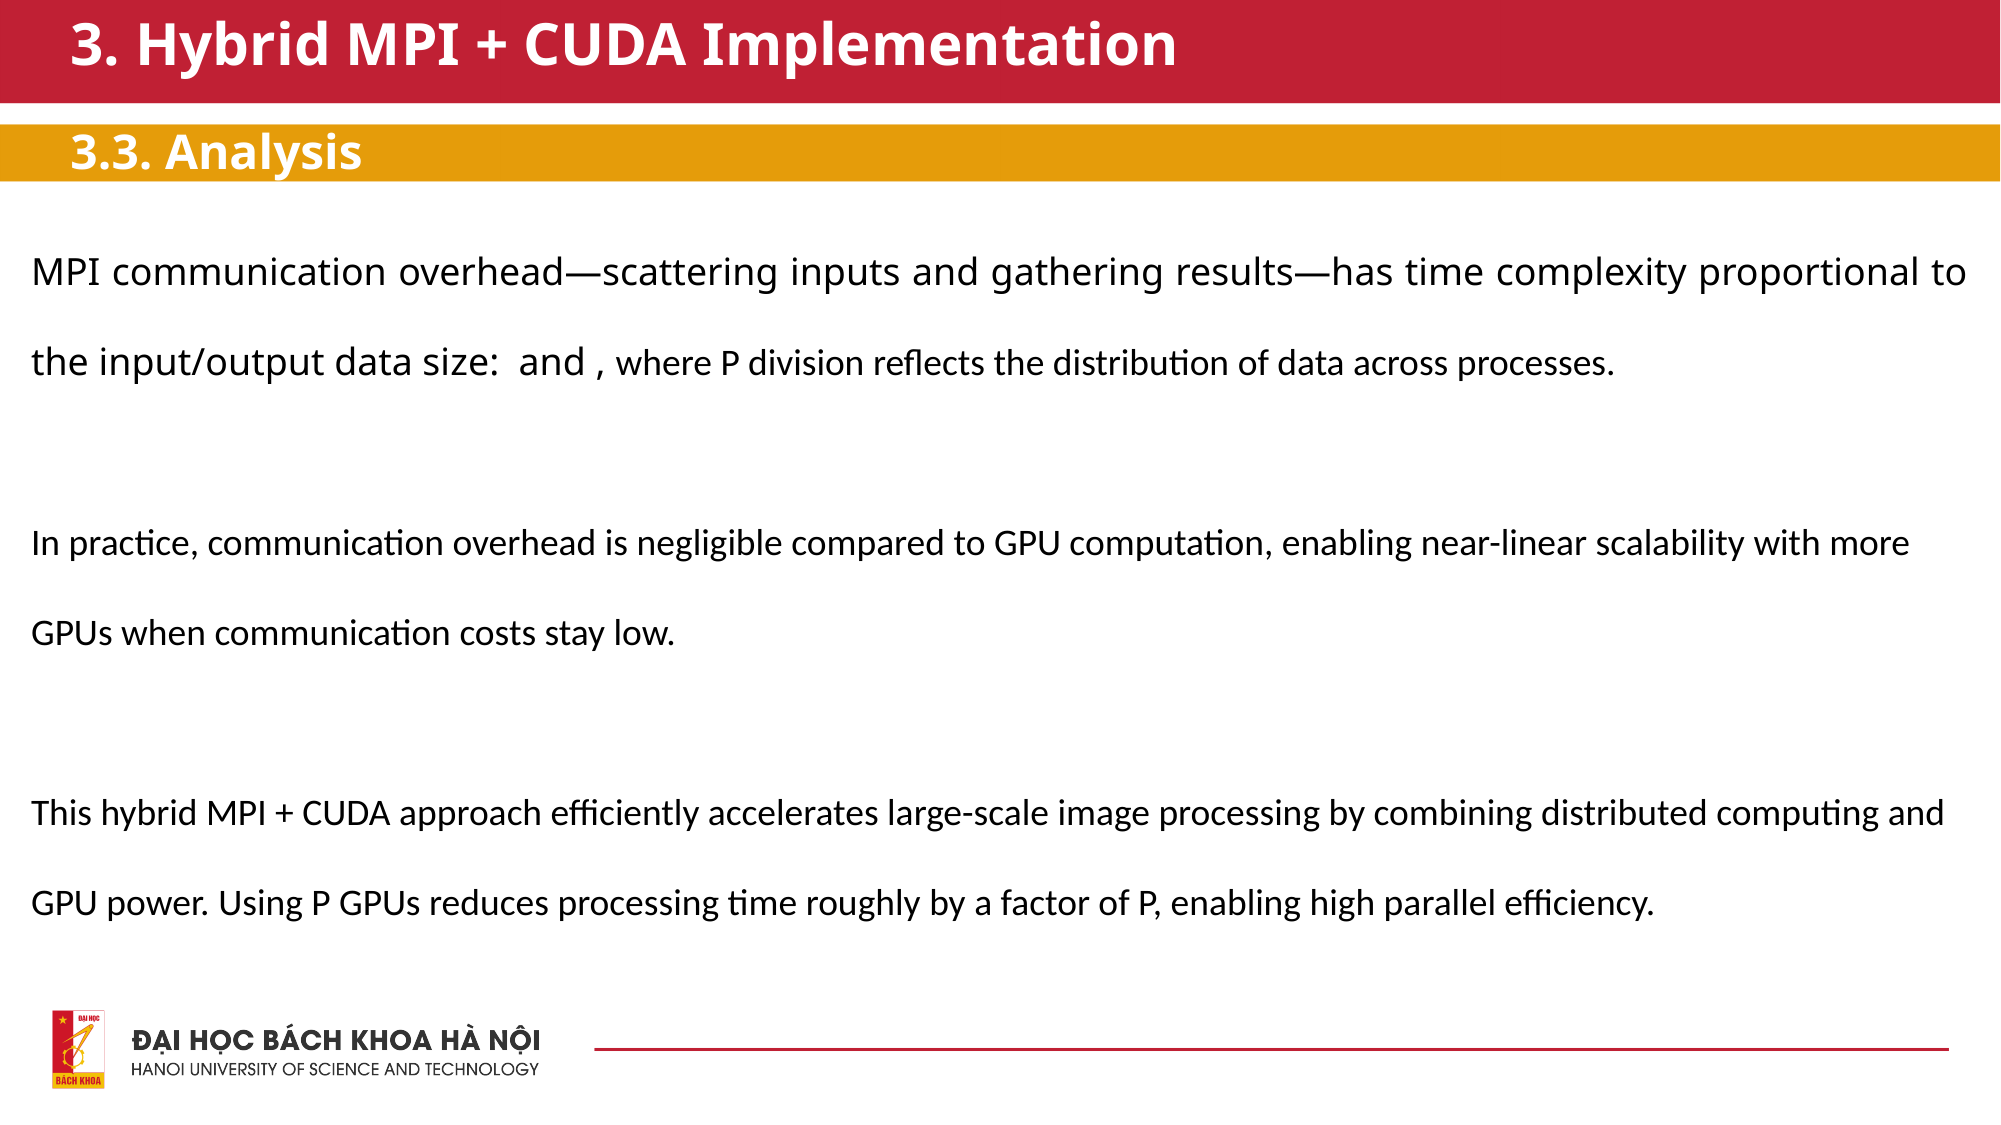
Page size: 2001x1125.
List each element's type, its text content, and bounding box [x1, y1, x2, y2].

picture [0, 0, 2001, 1125]
text_box 3.3. Analysis [55, 120, 1945, 192]
title 3. Hybrid MPI + CUDA Implementation [55, 7, 1945, 120]
